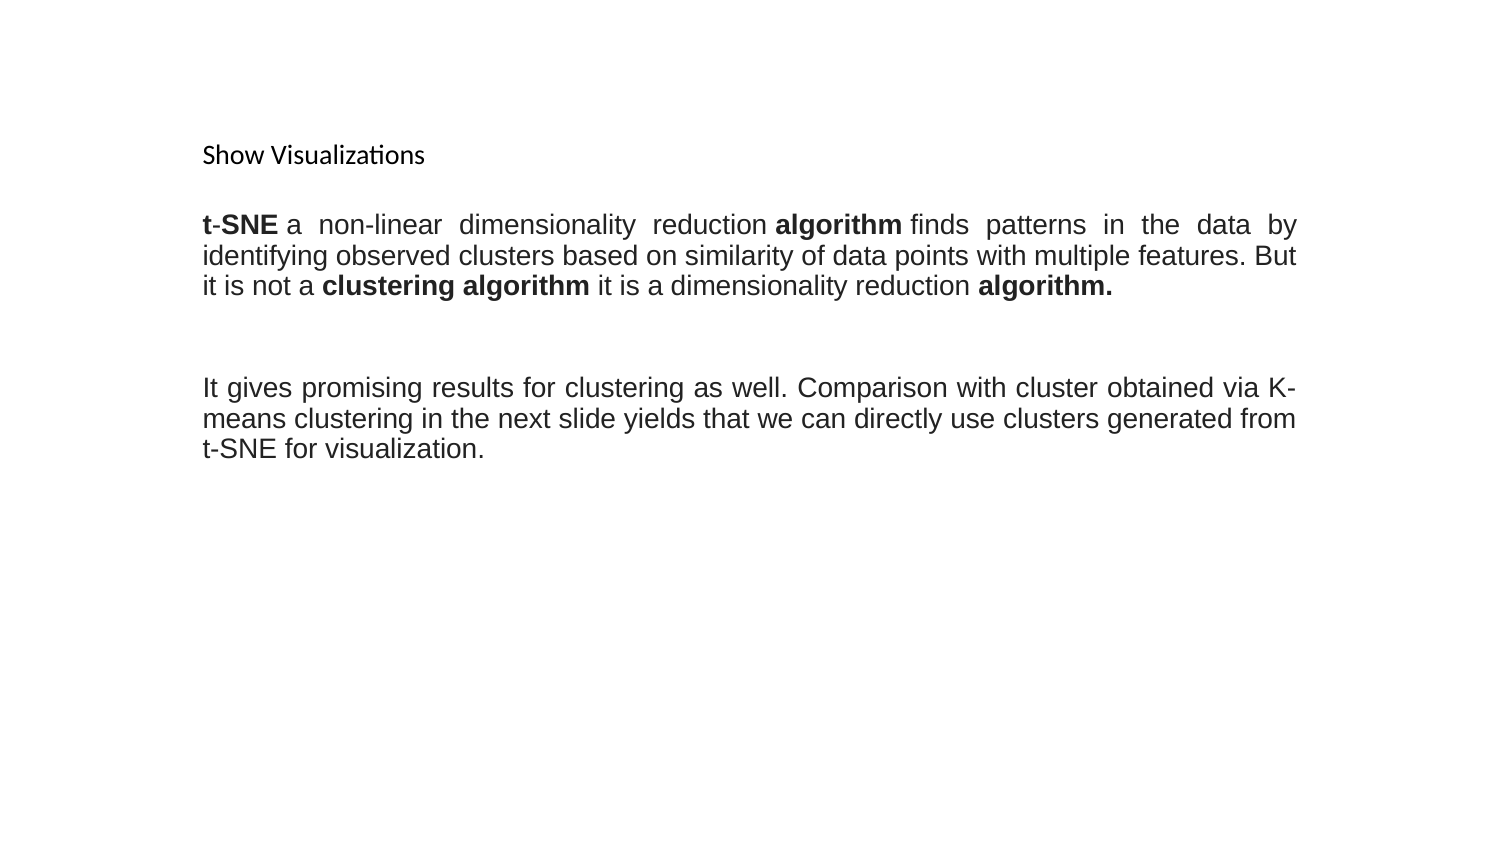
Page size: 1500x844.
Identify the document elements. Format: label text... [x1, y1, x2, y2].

subtitle t-SNE a non-linear dimensionality reduction algorithm finds patterns in the data by identifying observed clusters based on similarity of data points with multiple features. But it is not a clustering algorithm it is a dimensionality reduction algorithm. It gives promising results for clustering as well. Comparison with cluster obtained via K-means clustering in the next slide yields that we can directly use clusters generated from t-SNE for visualization. [187, 203, 1313, 814]
title Show Visualizations [187, 56, 1313, 179]
